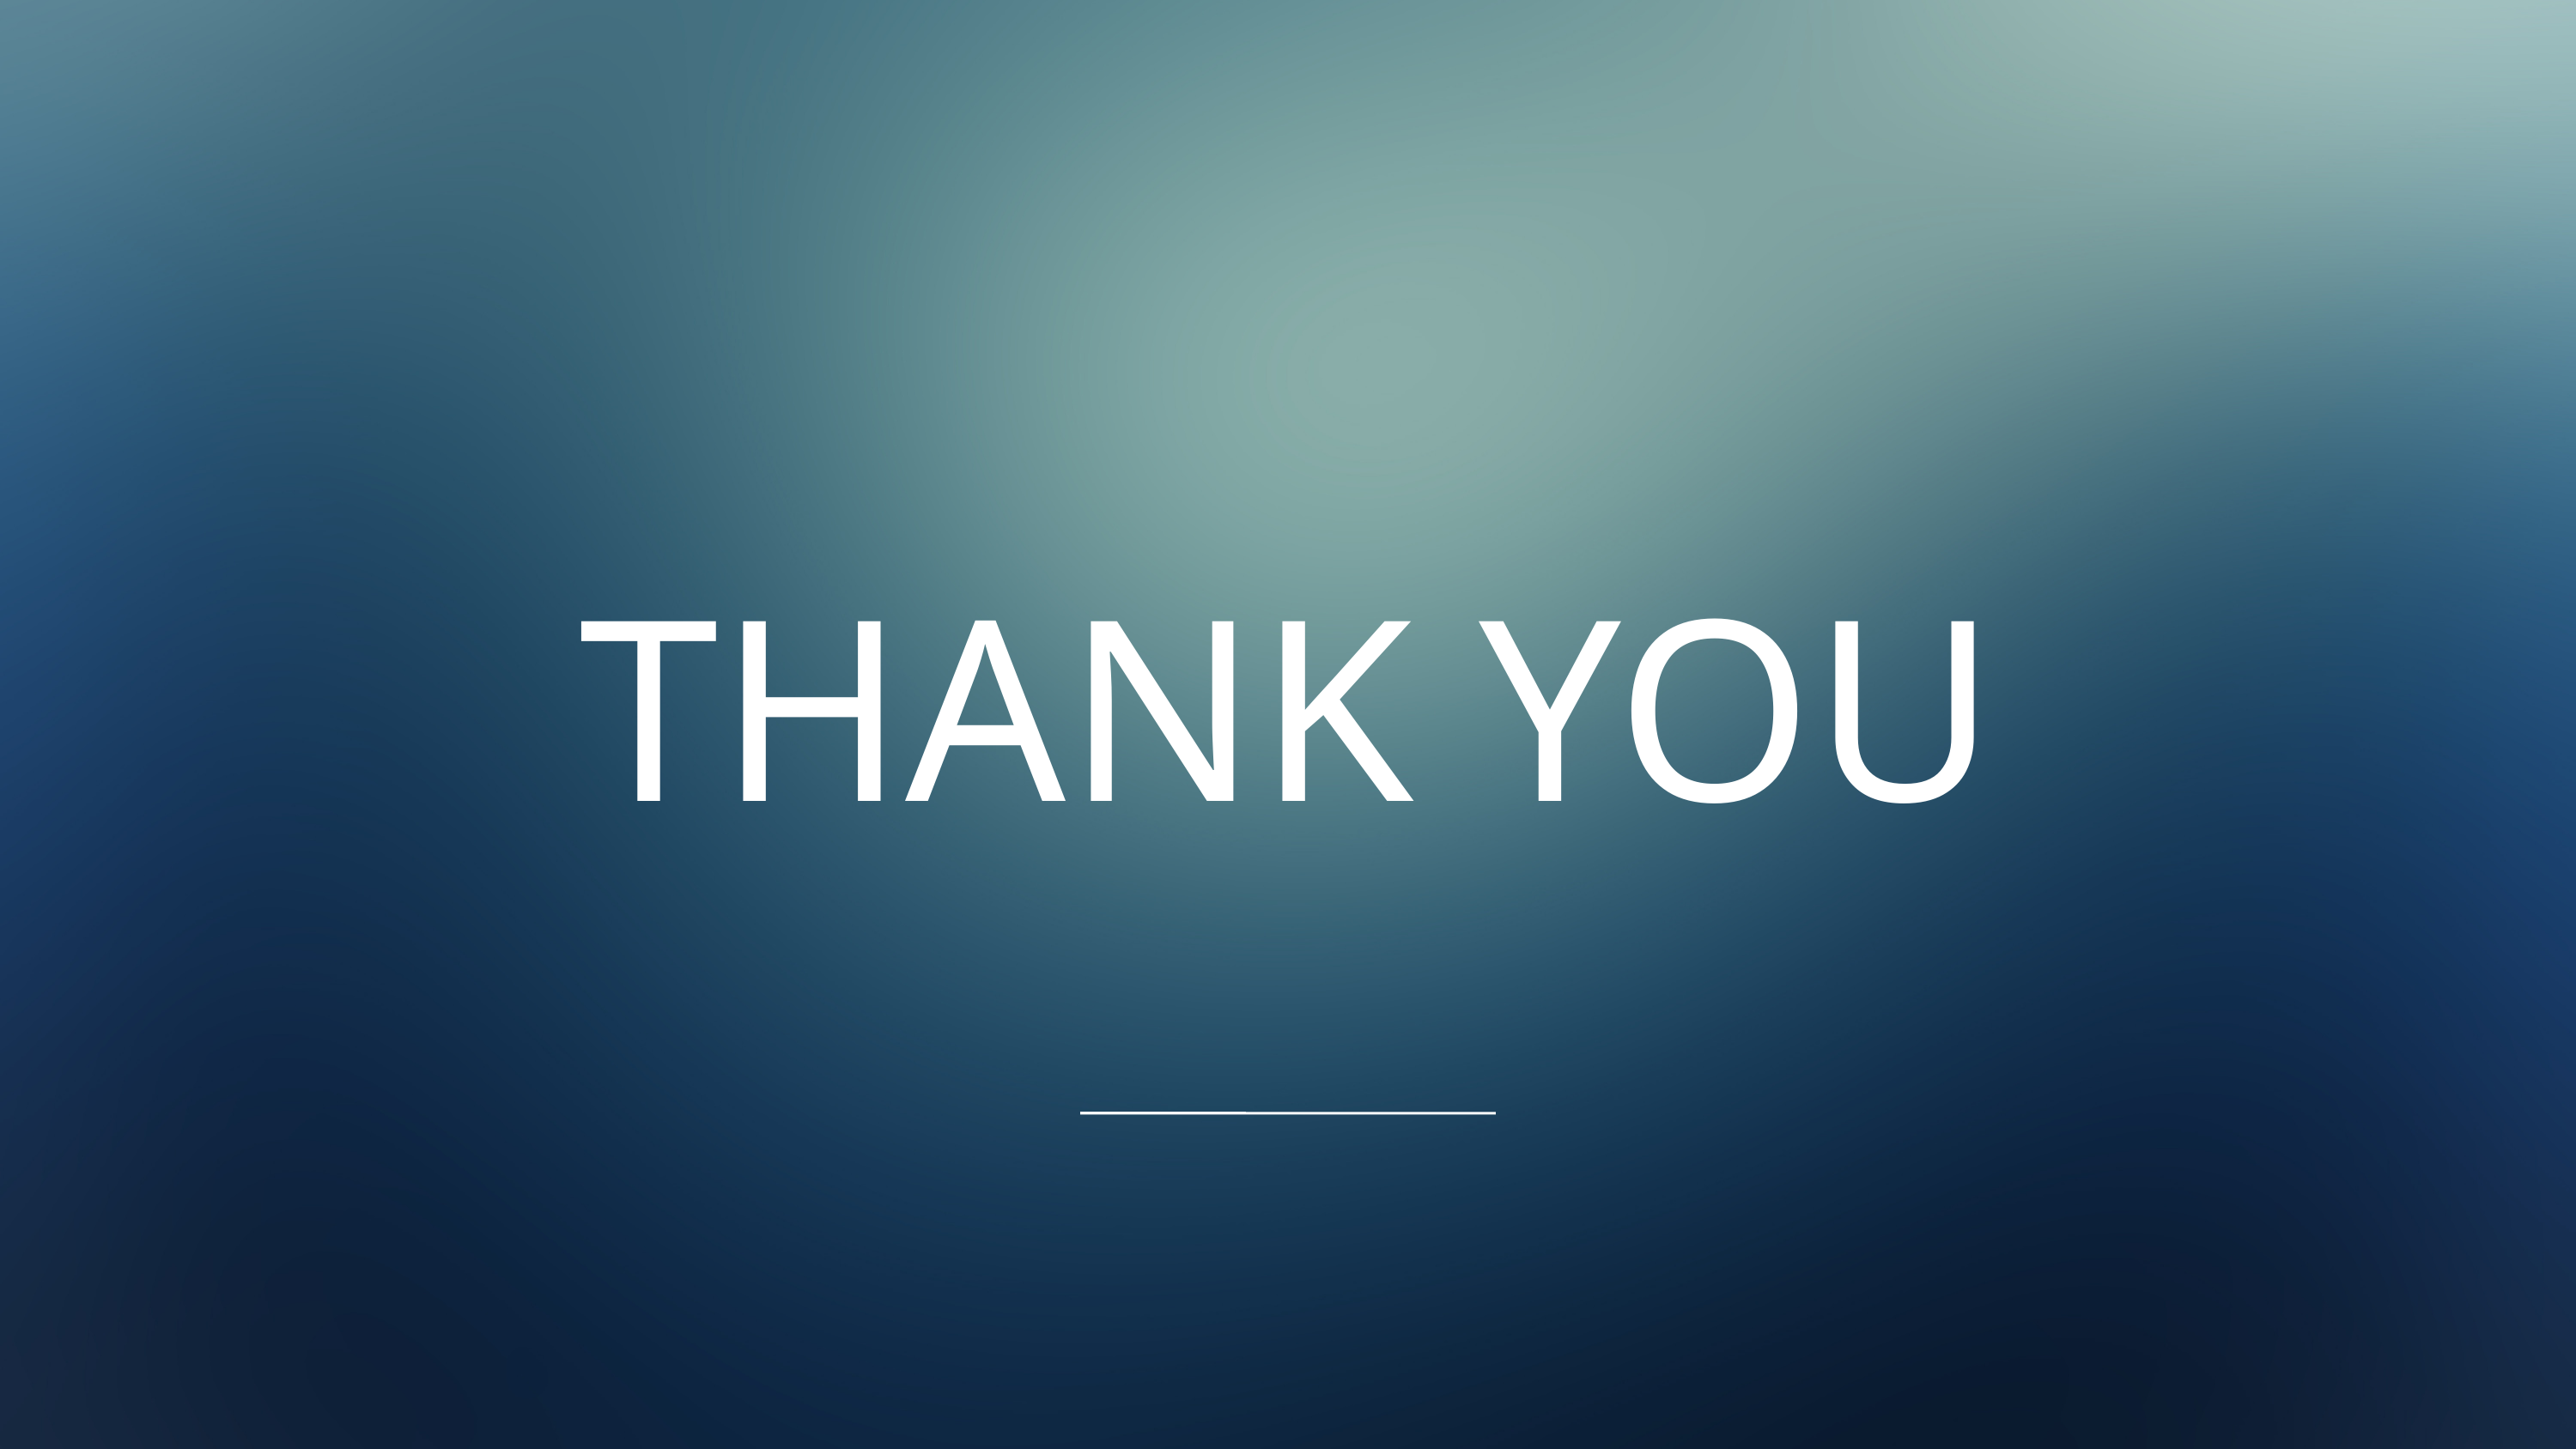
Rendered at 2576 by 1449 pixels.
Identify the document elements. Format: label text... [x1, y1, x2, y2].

text_box [0, 0, 2576, 1449]
text_box THANK YOU [389, 595, 2187, 852]
